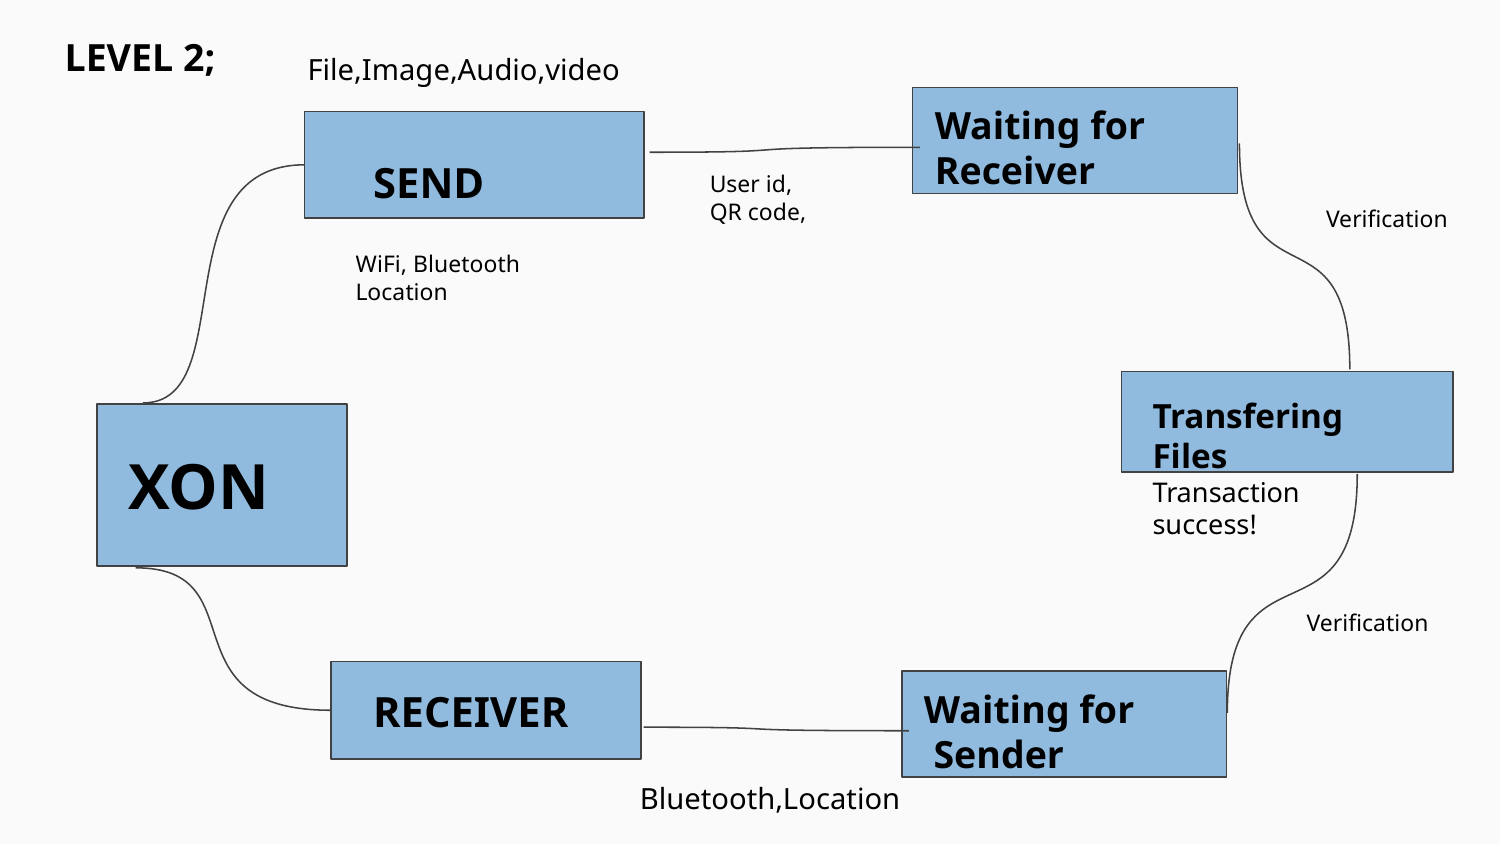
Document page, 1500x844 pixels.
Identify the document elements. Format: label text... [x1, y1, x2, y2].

text_box WiFi, Bluetooth Location [348, 235, 541, 320]
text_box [1181, 200, 1408, 312]
text_box Verification [1417, 594, 1454, 650]
text_box Bluetooth,Location [625, 765, 1036, 830]
text_box [304, 111, 644, 218]
text_box [1121, 371, 1454, 473]
text_box XON [113, 431, 331, 537]
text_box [1172, 528, 1412, 659]
text_box User id, QR code, [694, 160, 913, 268]
text_box Transfering Files Transaction success! [1137, 380, 1425, 556]
text_box Verification [1311, 191, 1473, 247]
text_box [912, 87, 919, 146]
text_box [104, 202, 343, 365]
text_box [330, 661, 642, 760]
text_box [649, 147, 920, 153]
text_box LEVEL 2; [49, 18, 250, 94]
text_box RECEIVER [358, 670, 901, 751]
text_box SEND [358, 141, 642, 222]
text_box [901, 670, 908, 725]
text_box [913, 160, 919, 194]
text_box Waiting for Receiver [919, 87, 1272, 208]
text_box Waiting for Sender [908, 670, 1261, 791]
text_box File,Image,Audio,video [292, 36, 662, 102]
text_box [135, 567, 331, 711]
text_box [97, 404, 348, 566]
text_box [643, 726, 910, 732]
text_box [901, 740, 908, 777]
